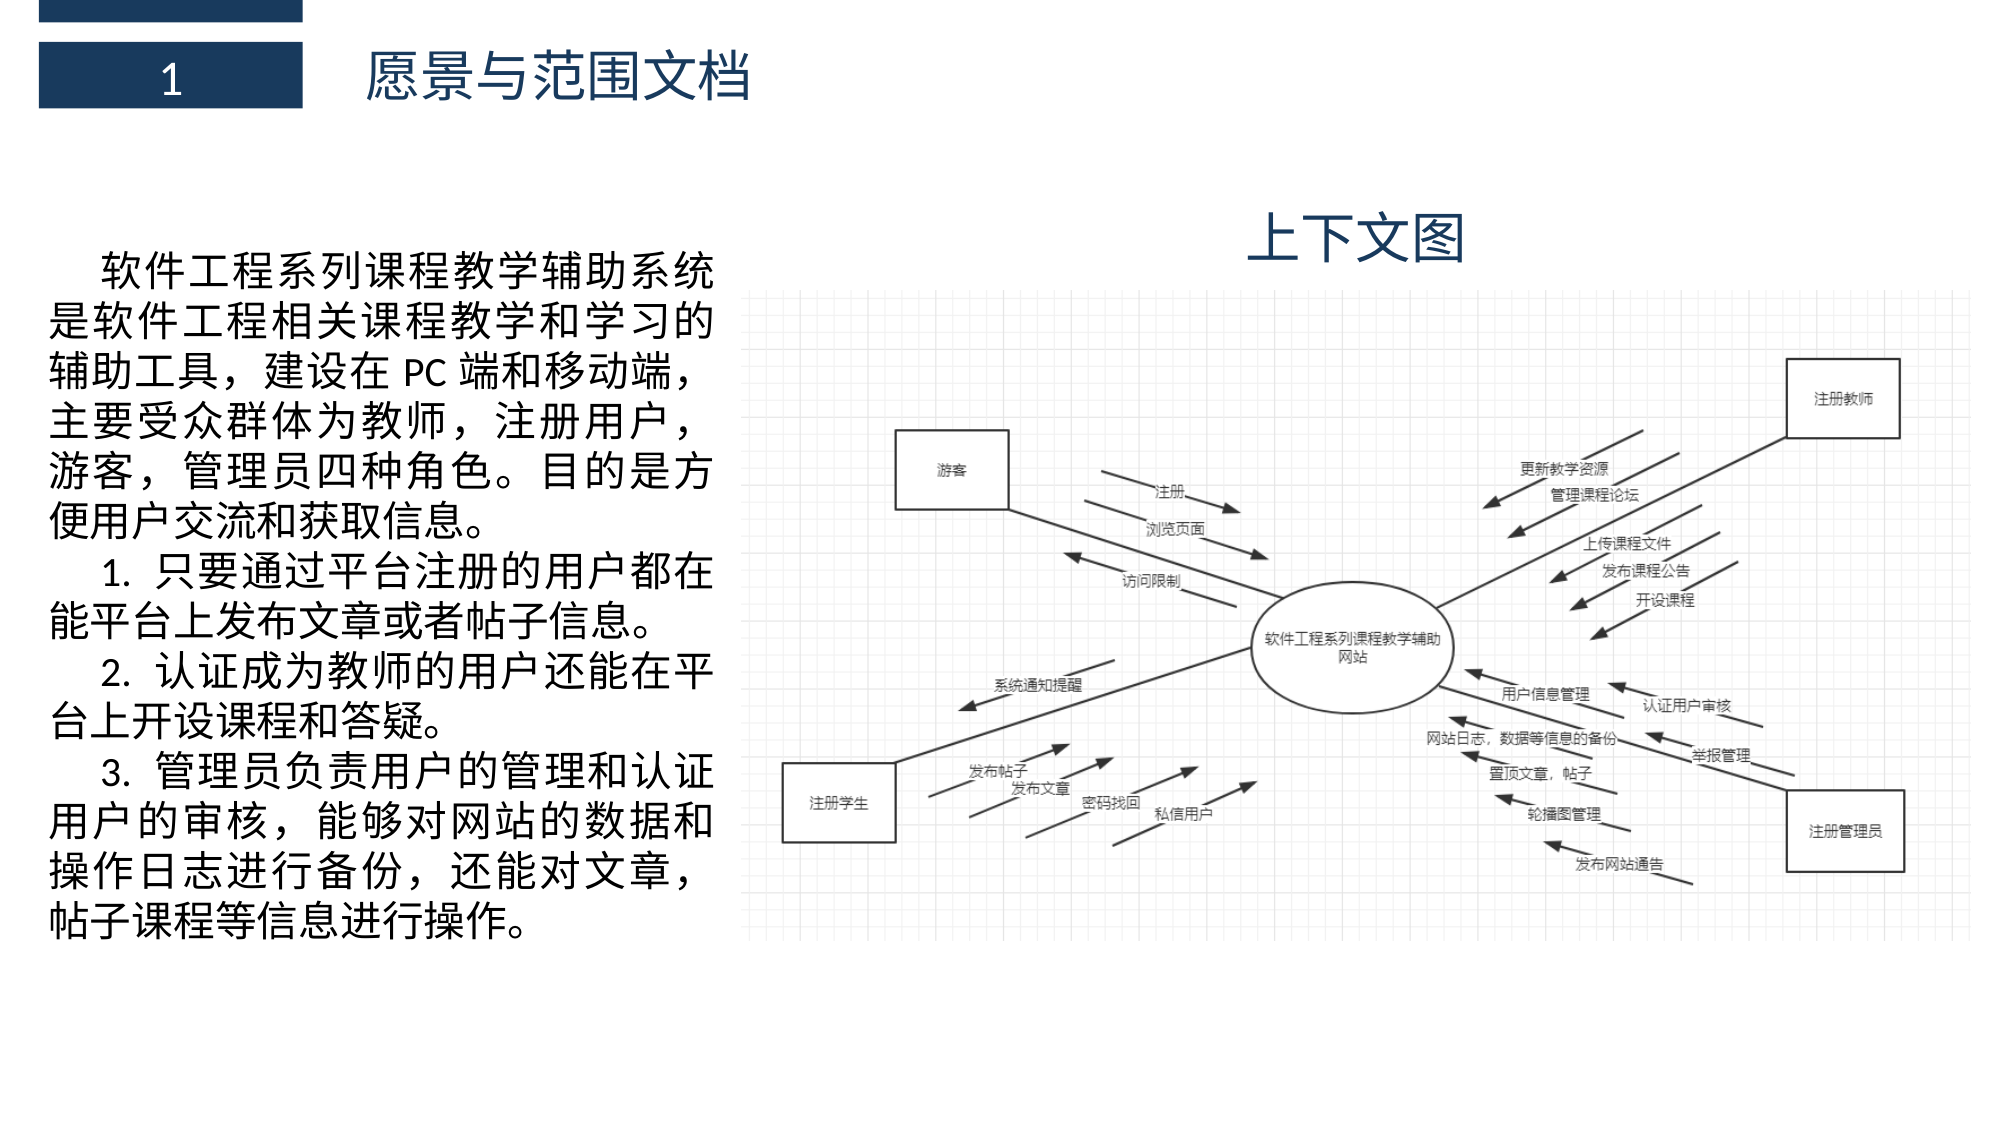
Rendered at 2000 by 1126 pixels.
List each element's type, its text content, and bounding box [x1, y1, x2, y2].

text_box [37, 0, 305, 24]
picture [740, 290, 1972, 941]
text_box 上下文图 [1230, 196, 1482, 278]
text_box 1 [37, 40, 305, 111]
text_box 软件工程系列课程教学辅助系统是软件工程相关课程教学和学习的辅助工具，建设在PC端和移动端，主要受众群体为教师，注册用户，游客，管理员四种角色。目的是方便用户交流和获取信息。 1. 只要通过平台注册的用户都在能平台上发布文章或者帖子信息。 2. 认证成为教师的用户还能在平台上开设课程和答疑。 3. 管理员负责用户的管理和认证用户的审核，能够对网站的数据和操作日志进行备份，还能对文章，帖子课程等信息进行操作。 [33, 237, 731, 953]
text_box 愿景与范围文档 [350, 33, 1344, 115]
